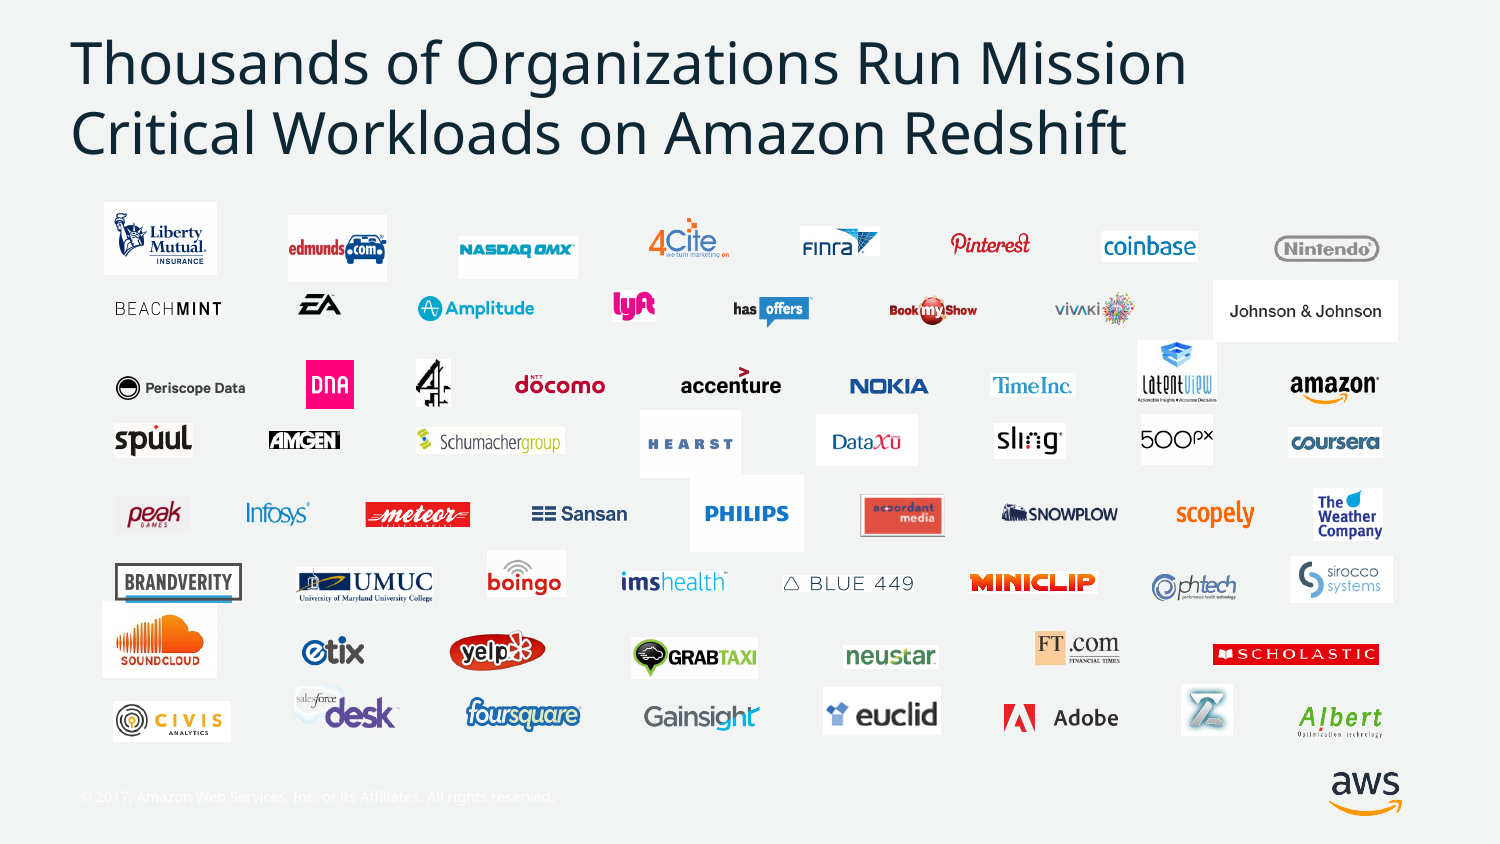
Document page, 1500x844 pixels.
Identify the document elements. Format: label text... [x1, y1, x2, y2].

picture [1329, 772, 1402, 816]
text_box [116, 475, 1383, 552]
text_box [103, 202, 1385, 282]
title Thousands of Organizations Run Mission Critical Workloads on Amazon Redshift [55, 18, 1402, 109]
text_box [113, 684, 1385, 742]
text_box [102, 601, 1380, 687]
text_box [115, 280, 1398, 343]
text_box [116, 340, 1388, 413]
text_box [115, 550, 1394, 604]
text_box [114, 410, 1383, 476]
